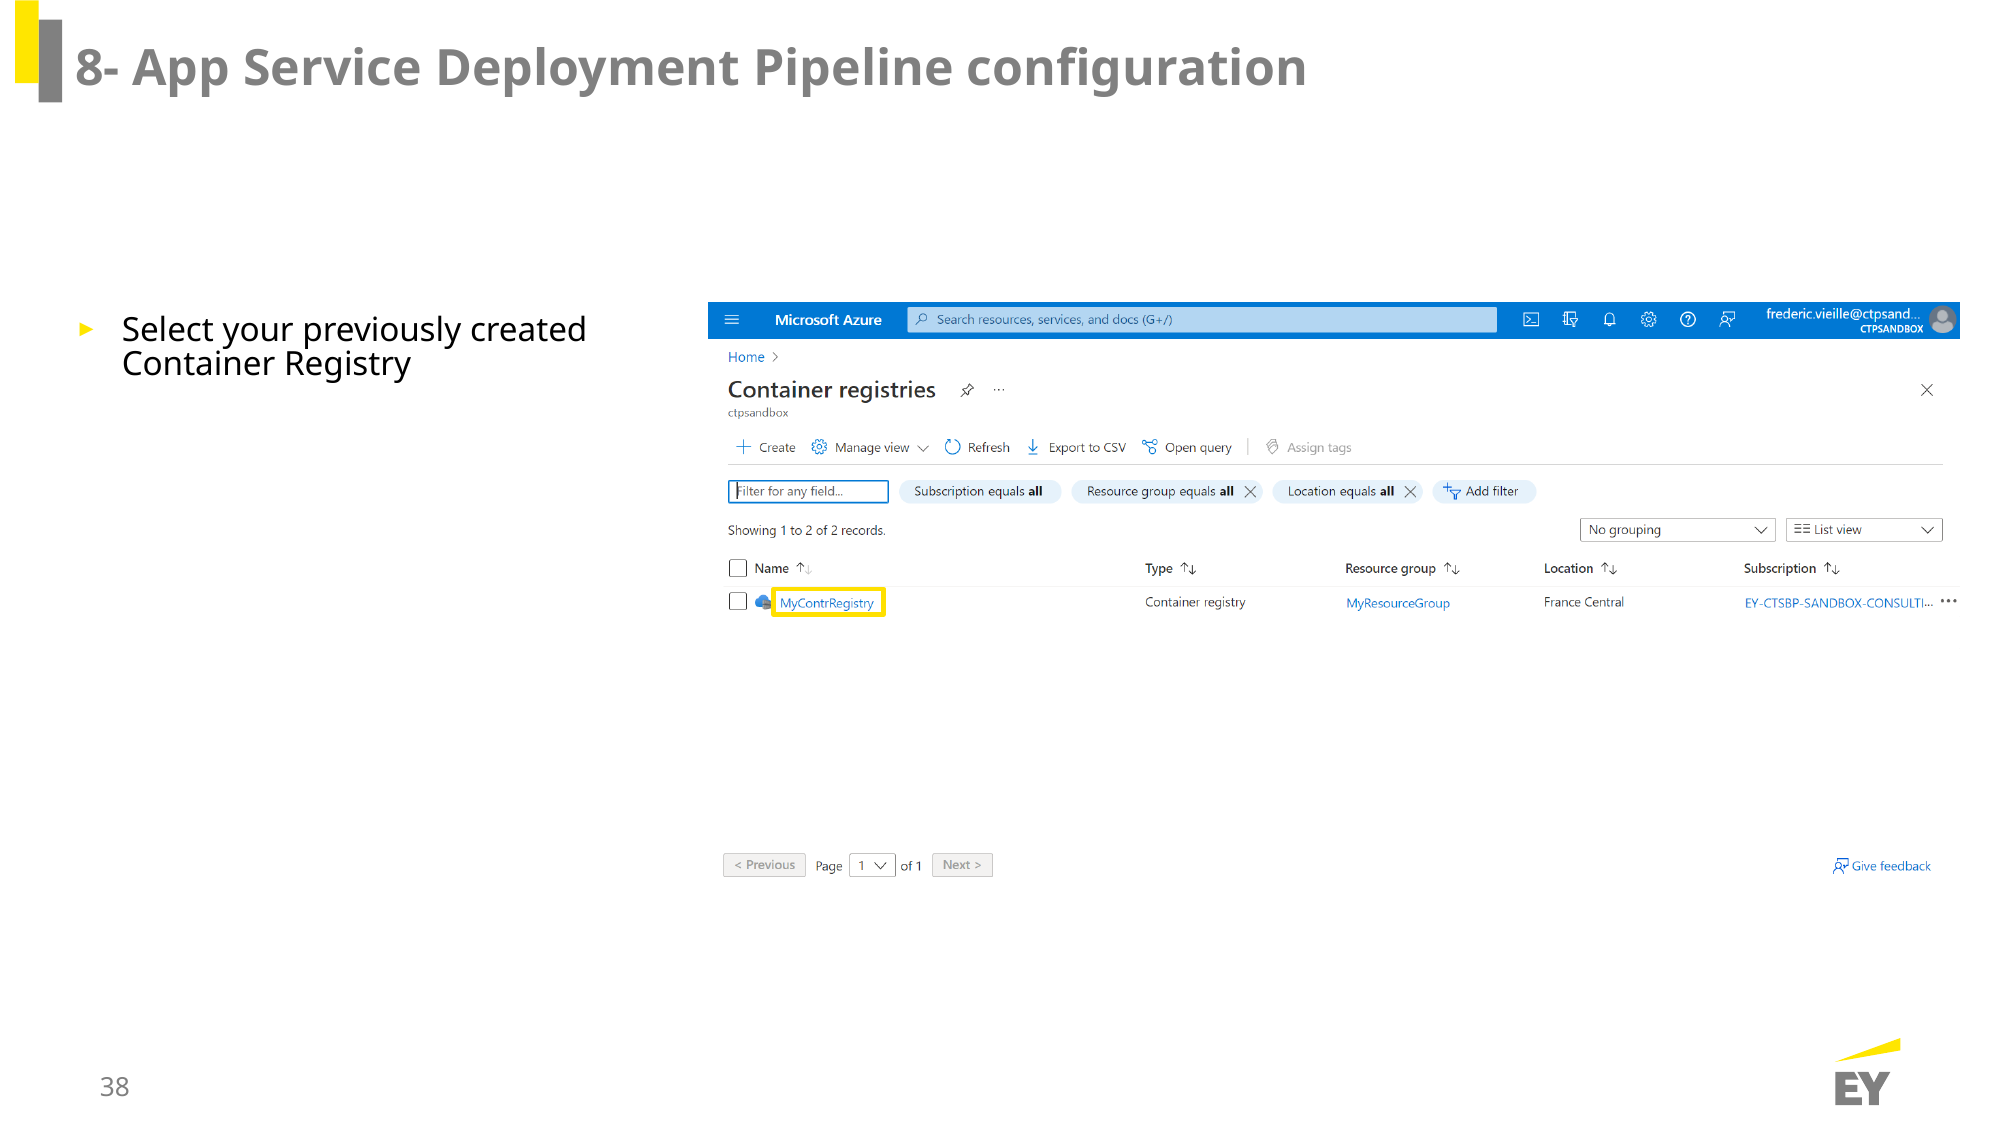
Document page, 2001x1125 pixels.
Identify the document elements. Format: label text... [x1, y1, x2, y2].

text_box [37, 18, 64, 104]
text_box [708, 302, 1960, 894]
title 8- App Service Deployment Pipeline configuration [75, 45, 1933, 103]
text_box [13, 0, 41, 85]
text_box Select your previously created Container Registry [74, 308, 683, 383]
